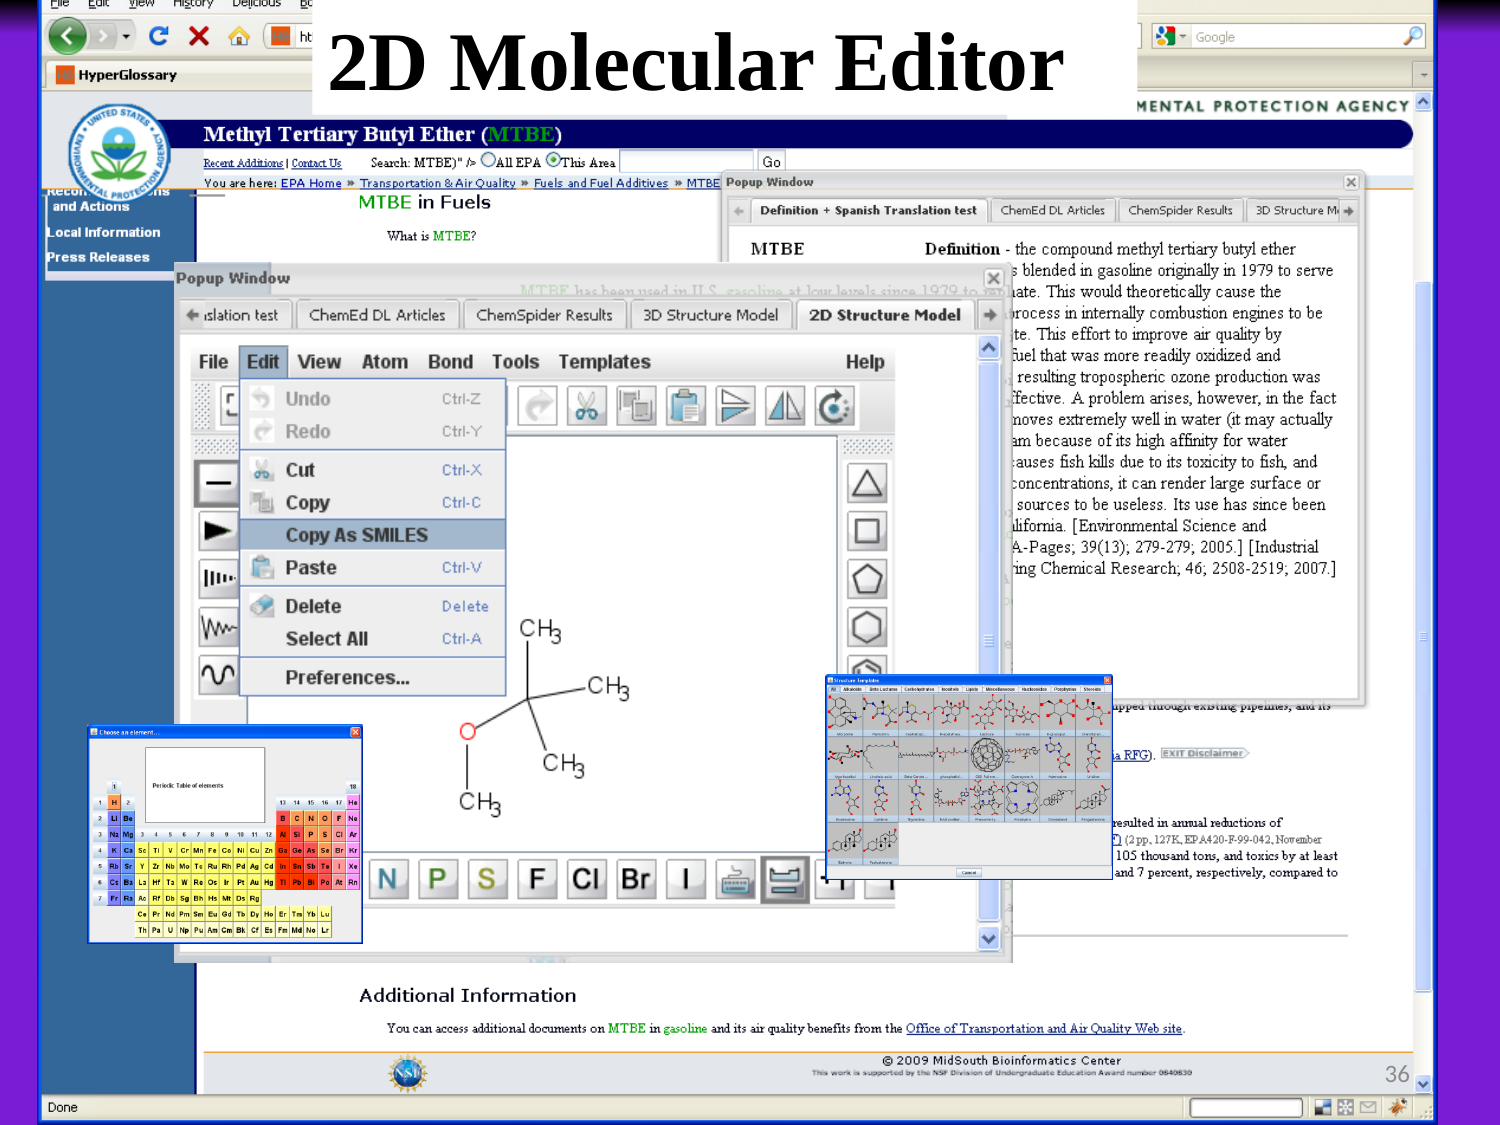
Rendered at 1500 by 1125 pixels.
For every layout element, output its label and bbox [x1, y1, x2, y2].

picture [37, 0, 1438, 1125]
text_box [174, 262, 1013, 963]
